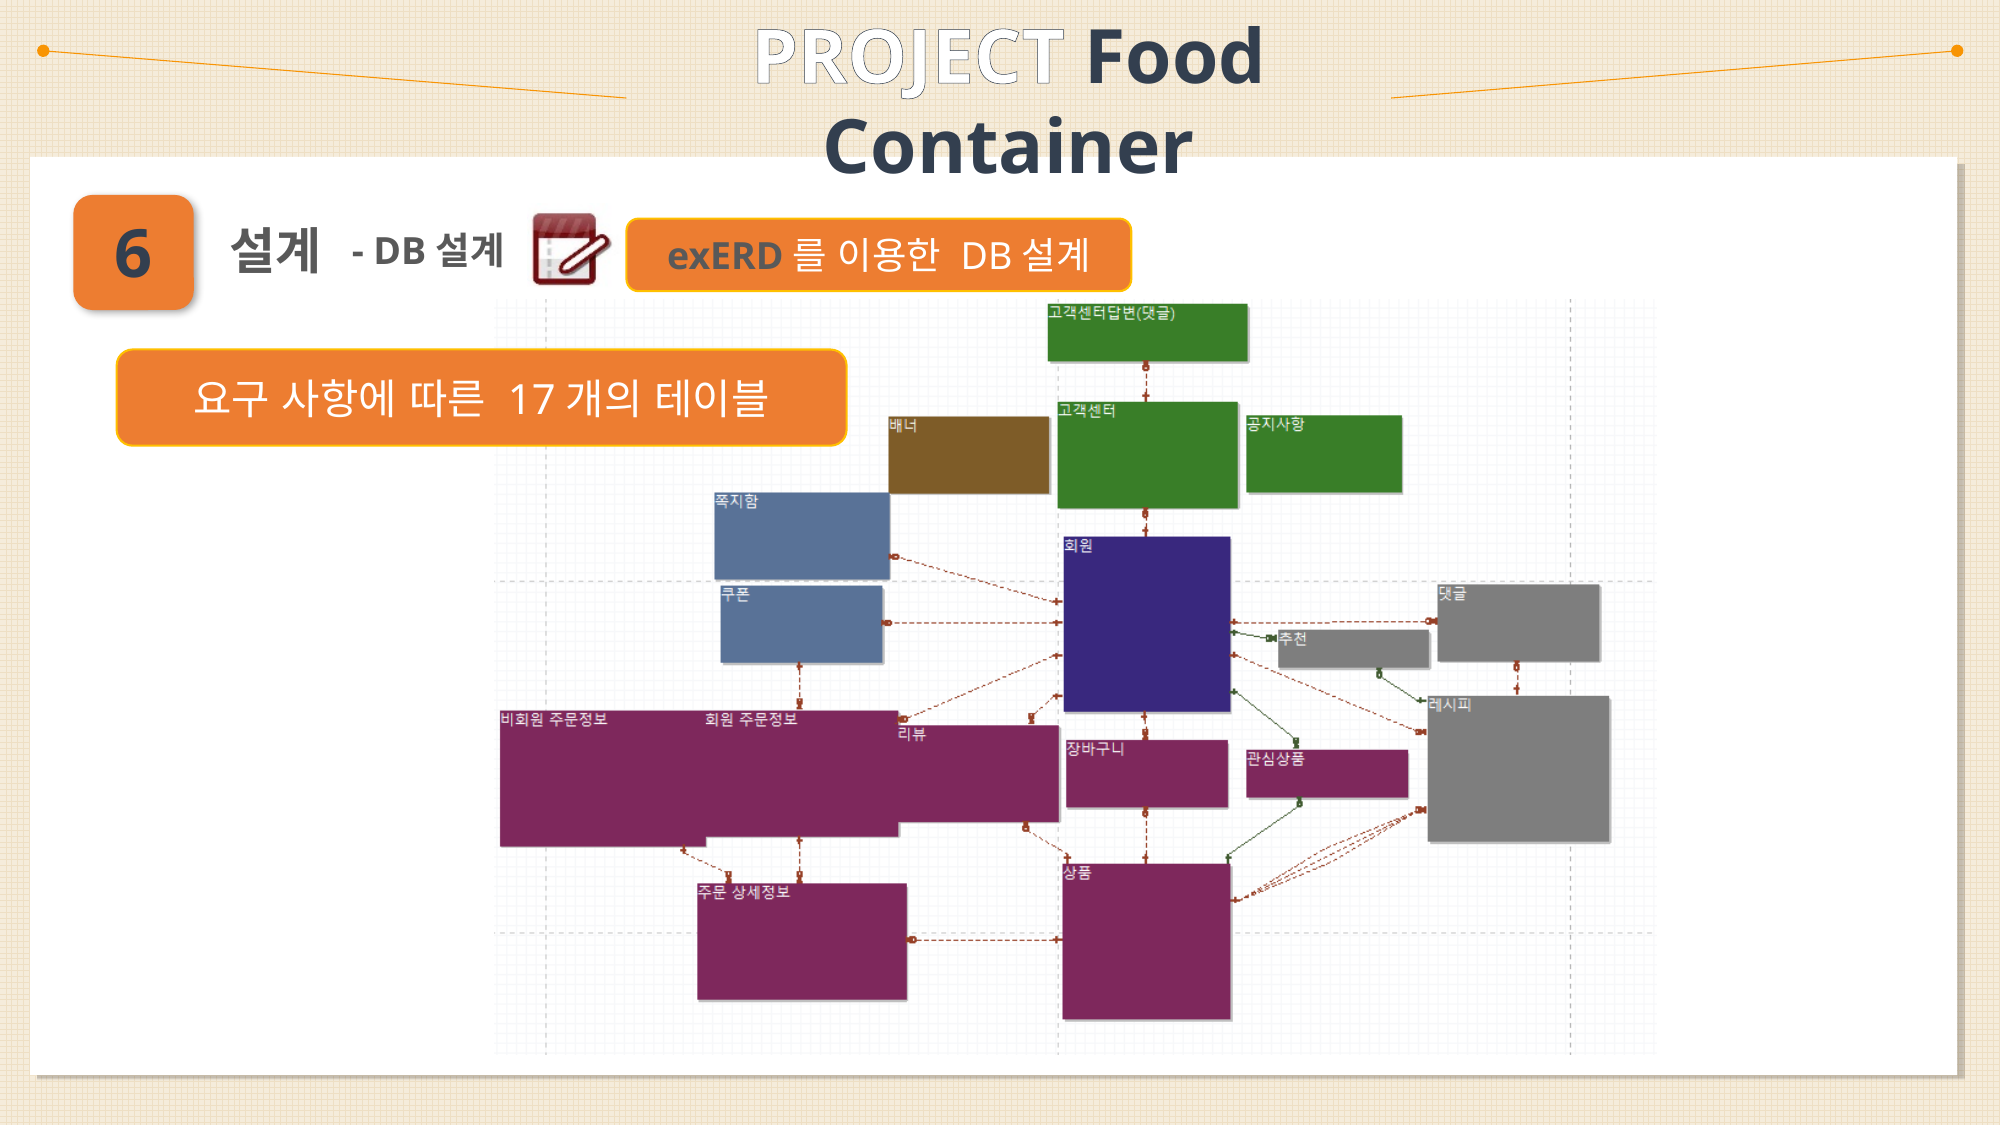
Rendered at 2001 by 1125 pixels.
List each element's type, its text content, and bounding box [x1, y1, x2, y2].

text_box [98, 203, 648, 300]
text_box [72, 193, 193, 312]
text_box exERD를 이용한 DB설계 [648, 217, 1133, 293]
picture [527, 203, 622, 293]
text_box 요구 사항에 따른 17개의 테이블 [115, 348, 494, 447]
text_box [29, 156, 1958, 1076]
picture [494, 299, 1657, 1055]
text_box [43, 50, 627, 54]
text_box PROJECT Food Container [626, 0, 1392, 196]
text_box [1391, 50, 1958, 54]
